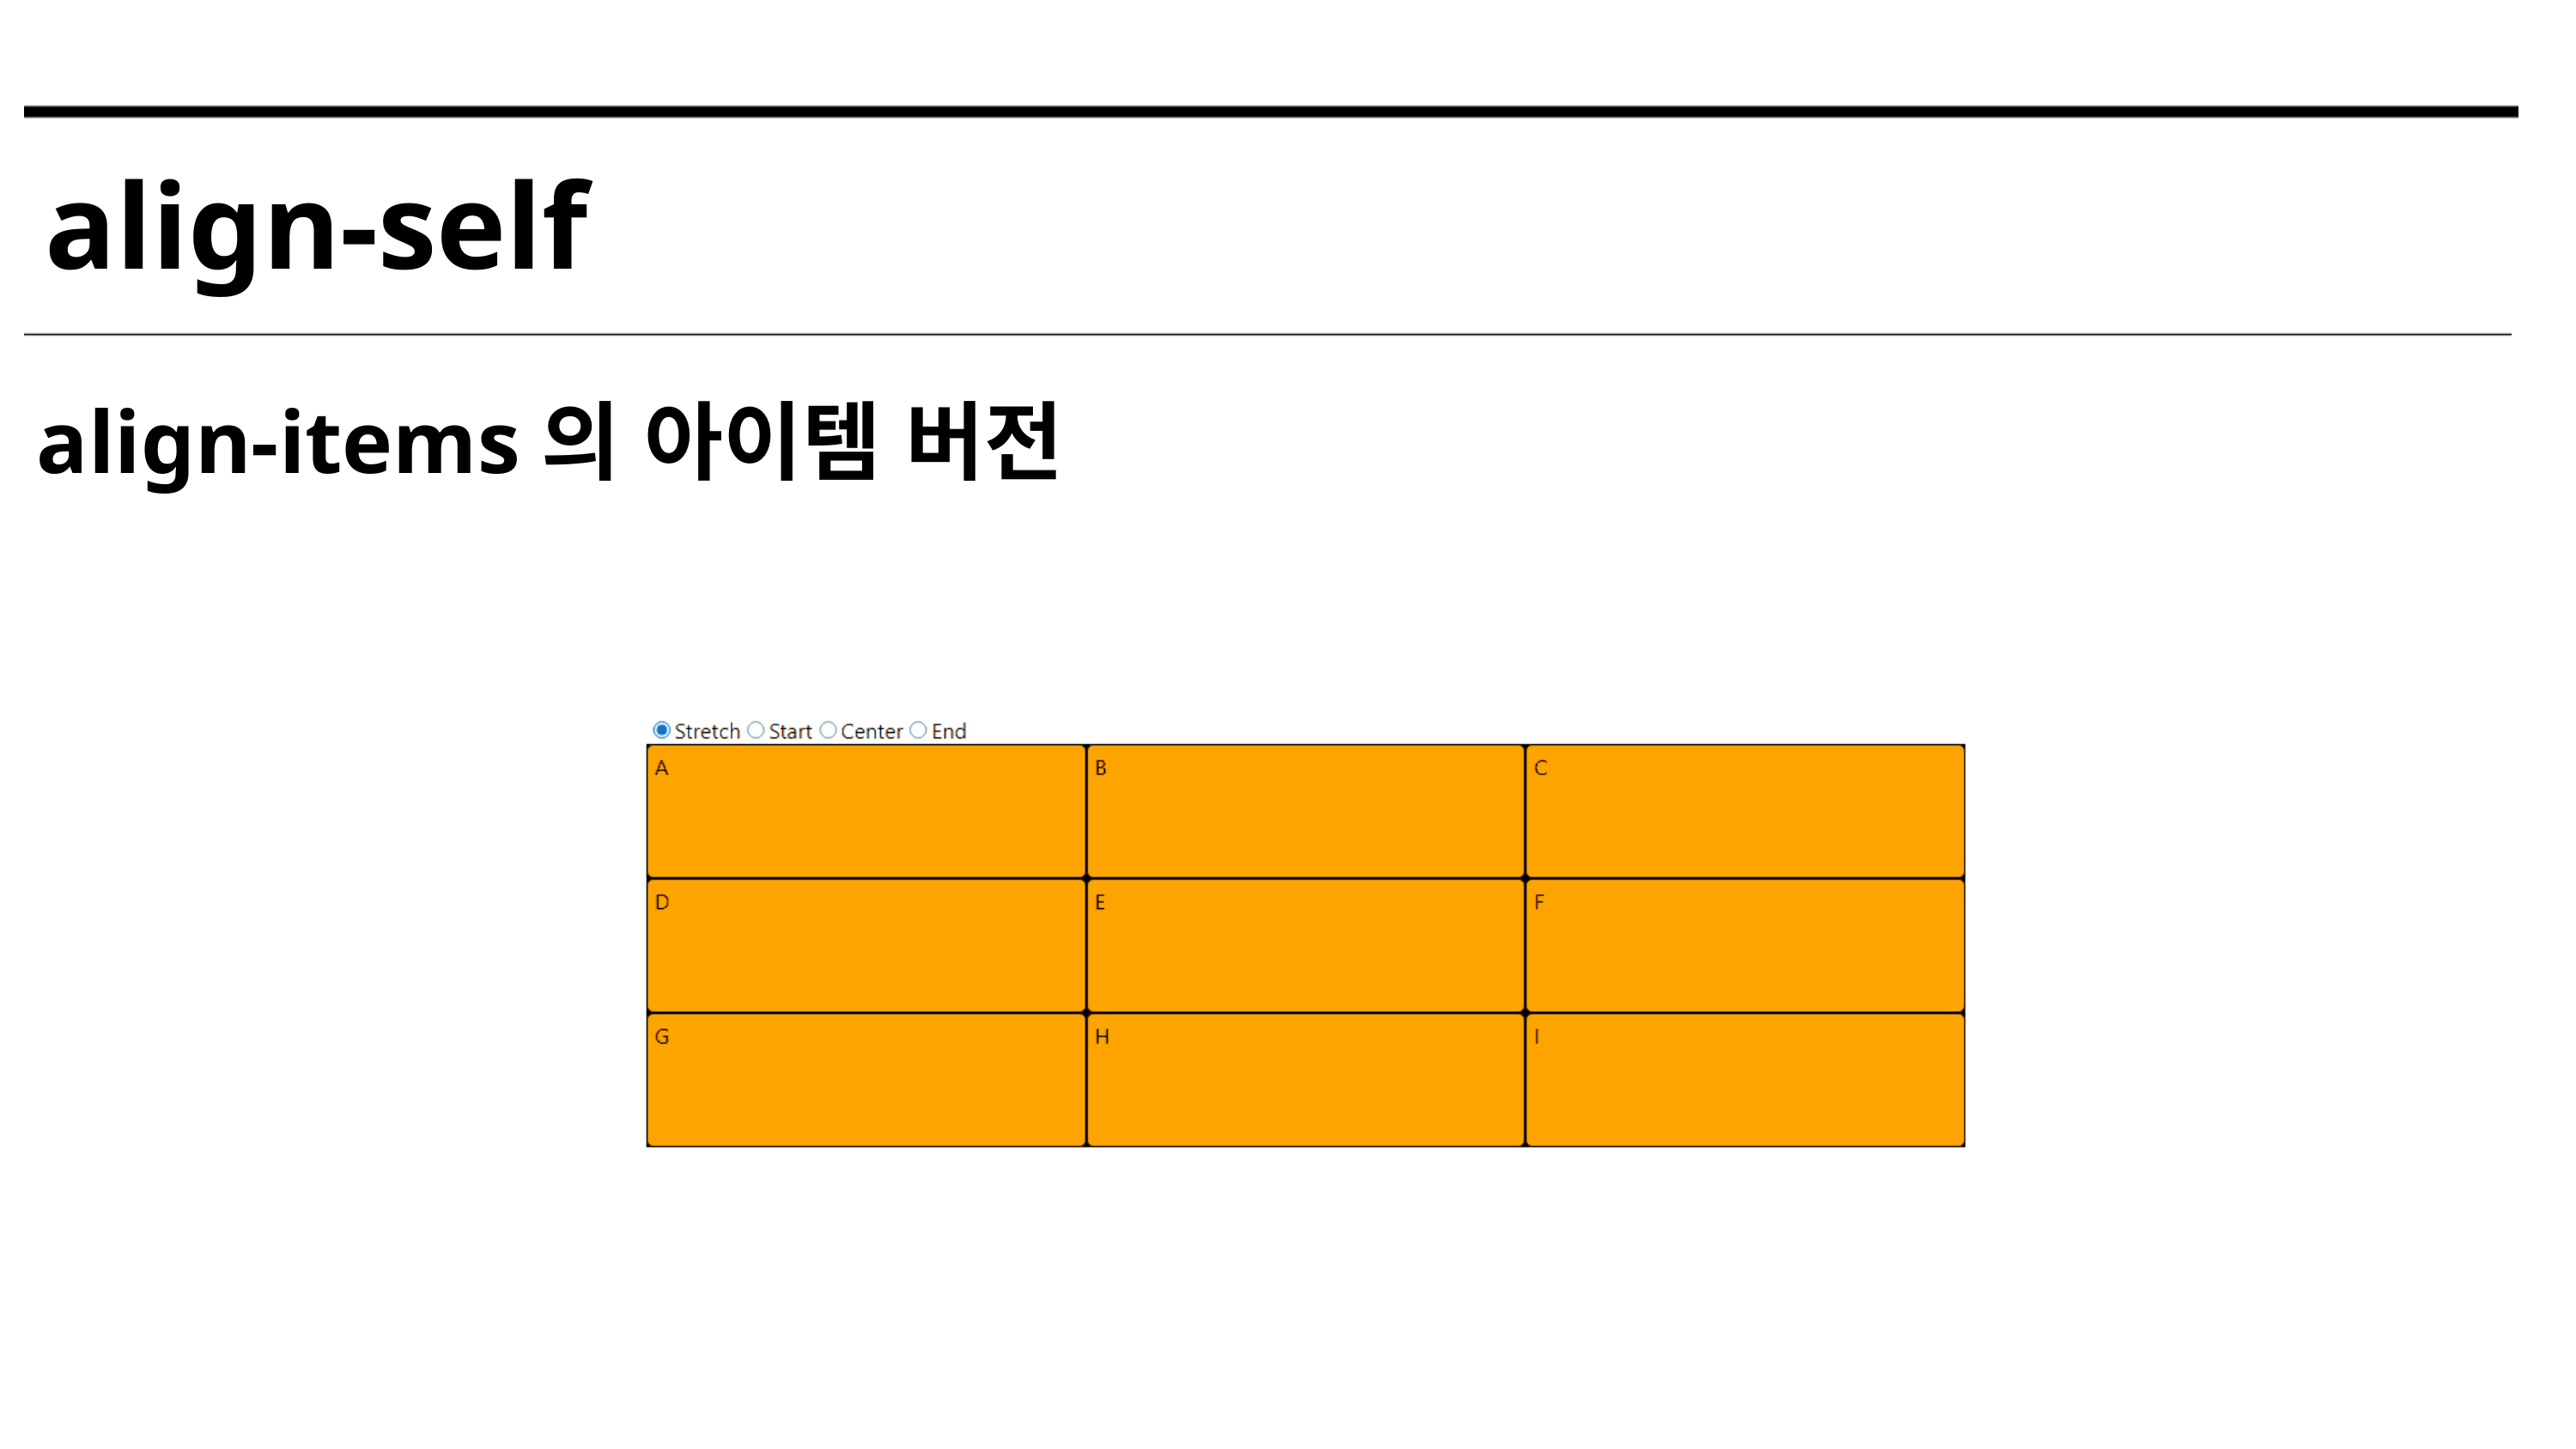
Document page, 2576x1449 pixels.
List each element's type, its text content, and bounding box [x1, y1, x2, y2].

text_box align-self [32, 144, 1578, 300]
picture [643, 712, 1973, 1153]
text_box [24, 331, 2512, 338]
text_box align-items의 아이템 버전 [24, 380, 1267, 497]
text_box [23, 89, 2519, 135]
